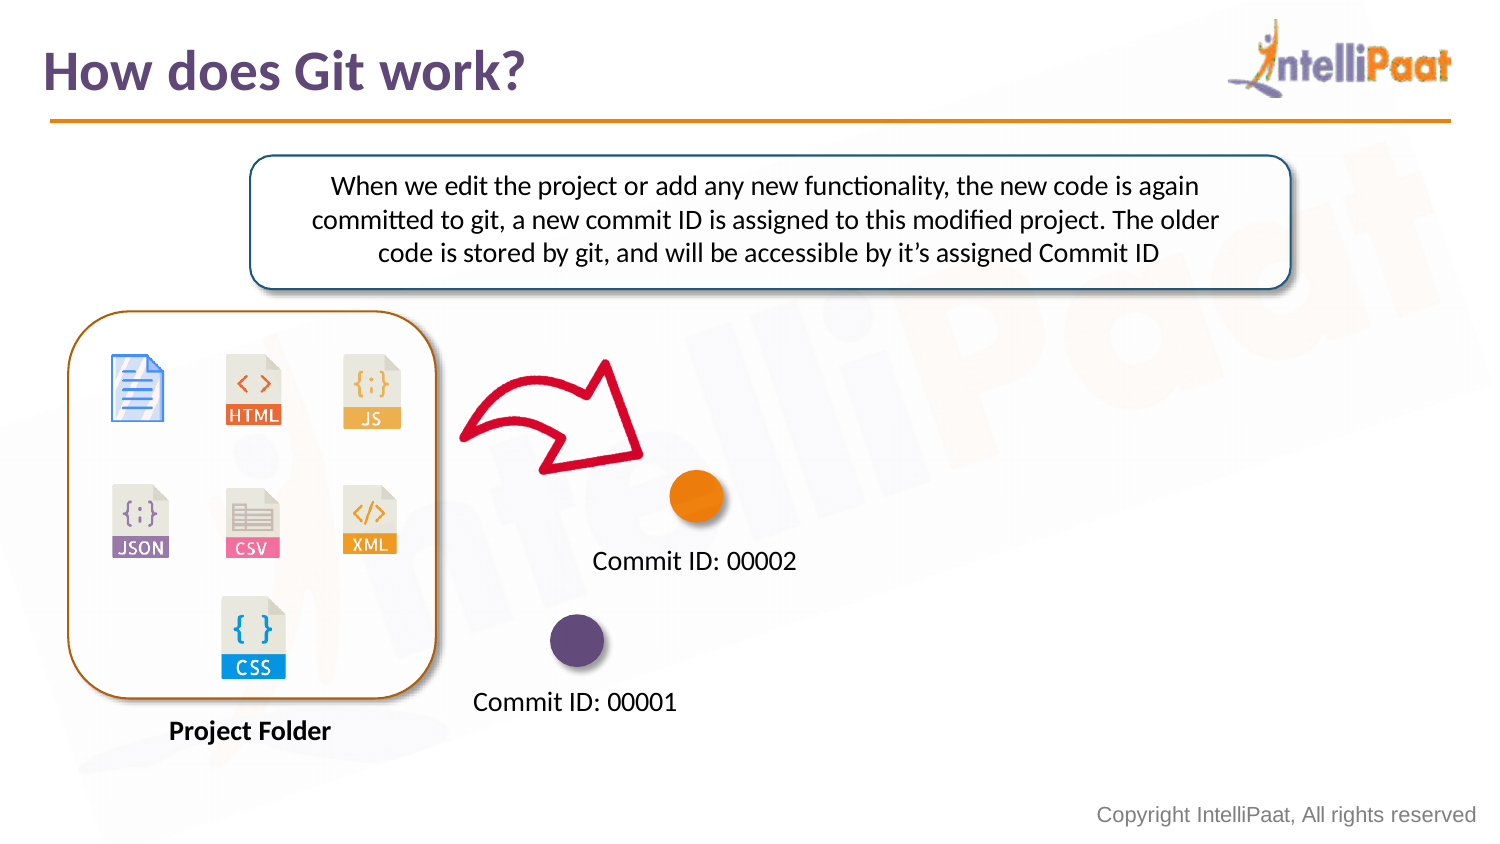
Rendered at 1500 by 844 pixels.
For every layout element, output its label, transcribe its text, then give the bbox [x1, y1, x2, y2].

text_box [0, 0, 1494, 844]
footer Copyright IntelliPaat, All rights reserved [1094, 801, 1485, 844]
